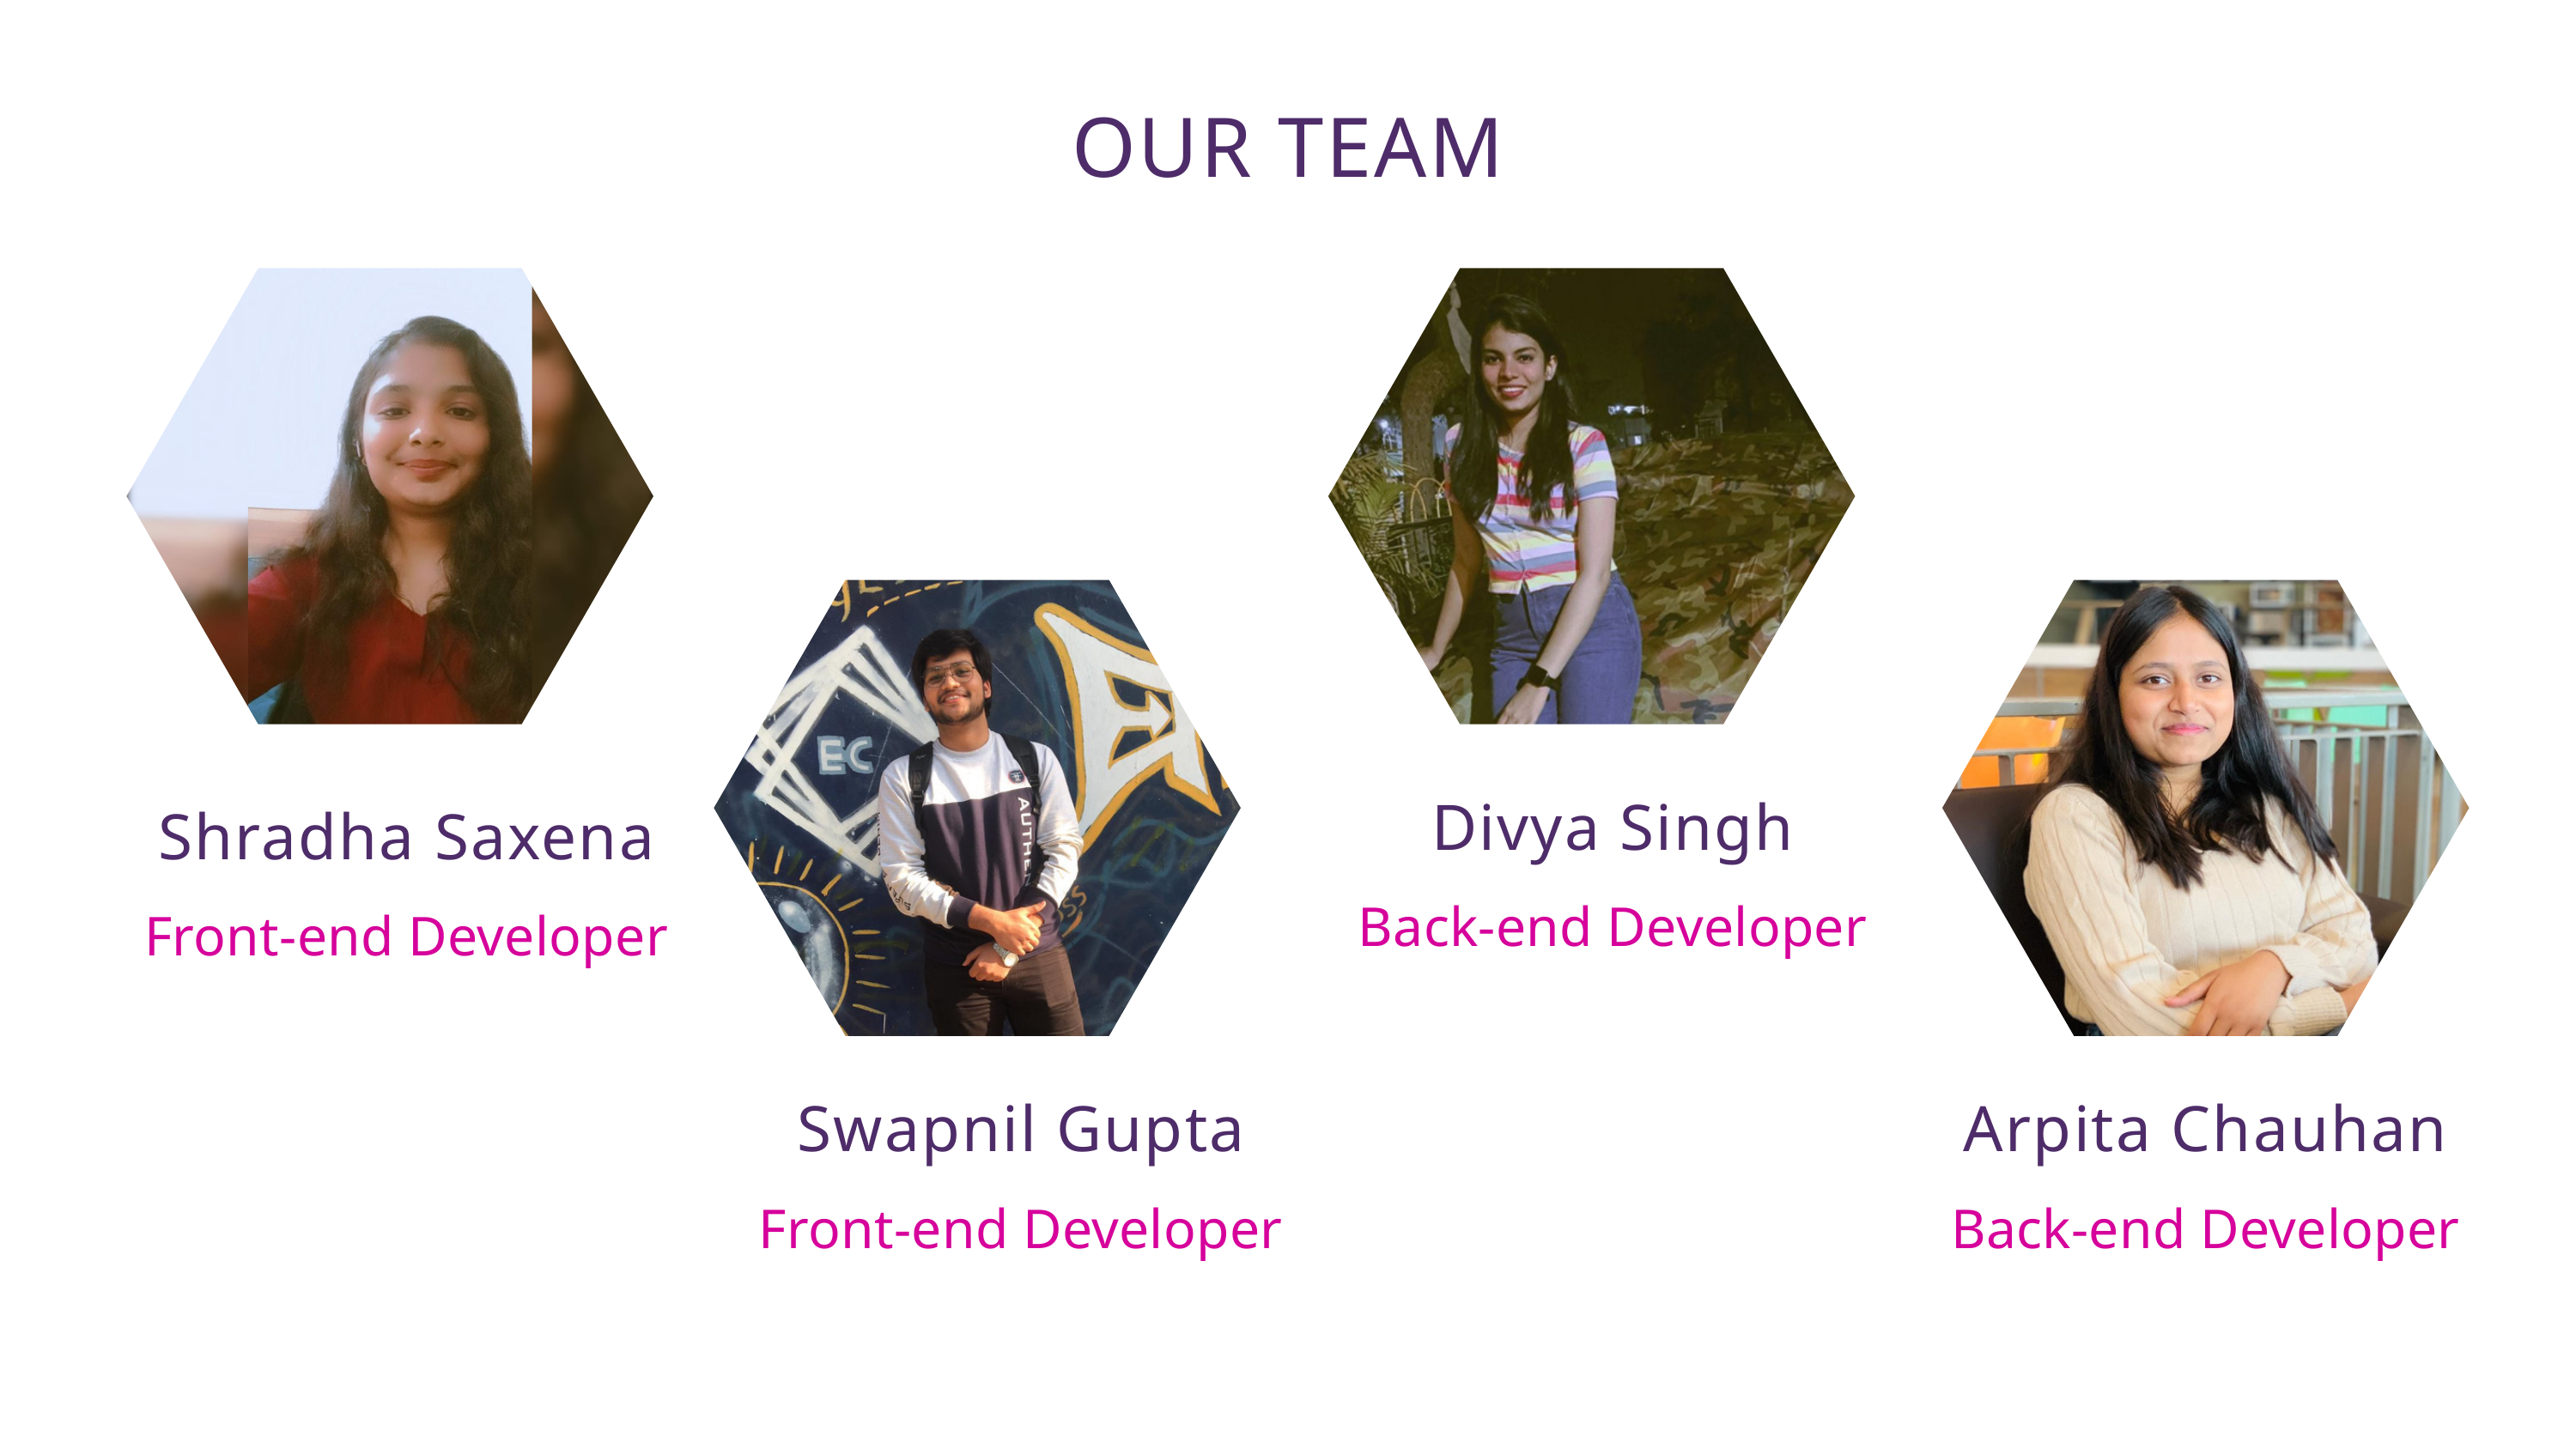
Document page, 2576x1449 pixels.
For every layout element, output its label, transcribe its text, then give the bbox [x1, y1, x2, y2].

text_box OUR TEAM [480, 94, 2096, 194]
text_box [1305, 787, 1921, 1027]
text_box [126, 268, 654, 724]
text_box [99, 797, 714, 1037]
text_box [1941, 579, 2470, 1037]
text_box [714, 579, 1242, 1037]
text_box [1898, 1089, 2513, 1329]
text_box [1327, 268, 1856, 724]
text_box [714, 1089, 1329, 1329]
